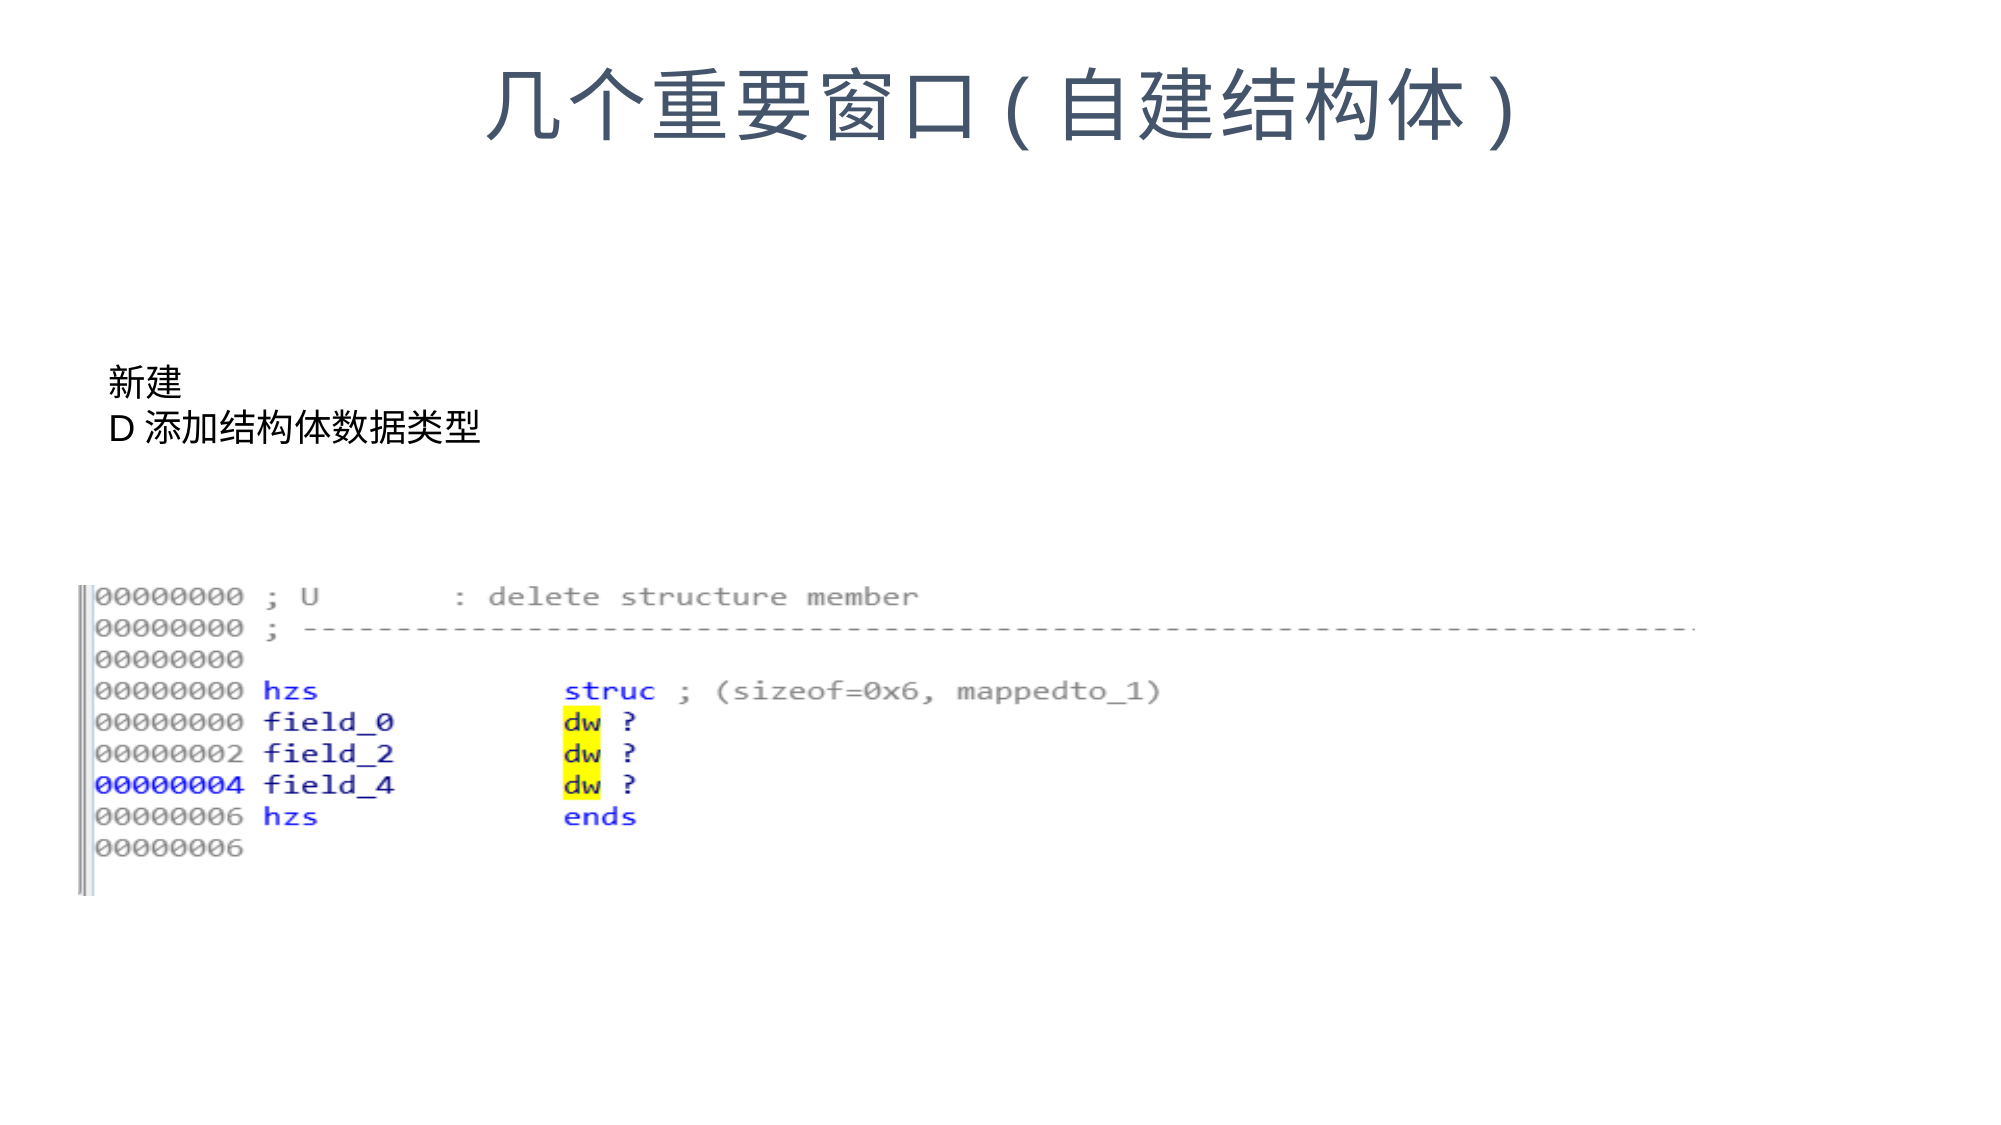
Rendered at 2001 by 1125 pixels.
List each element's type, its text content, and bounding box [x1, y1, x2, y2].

text_box 新建 D添加结构体数据类型 [93, 351, 1485, 502]
picture [78, 585, 1695, 896]
title 几个重要窗口(自建结构体) [125, 58, 1875, 259]
